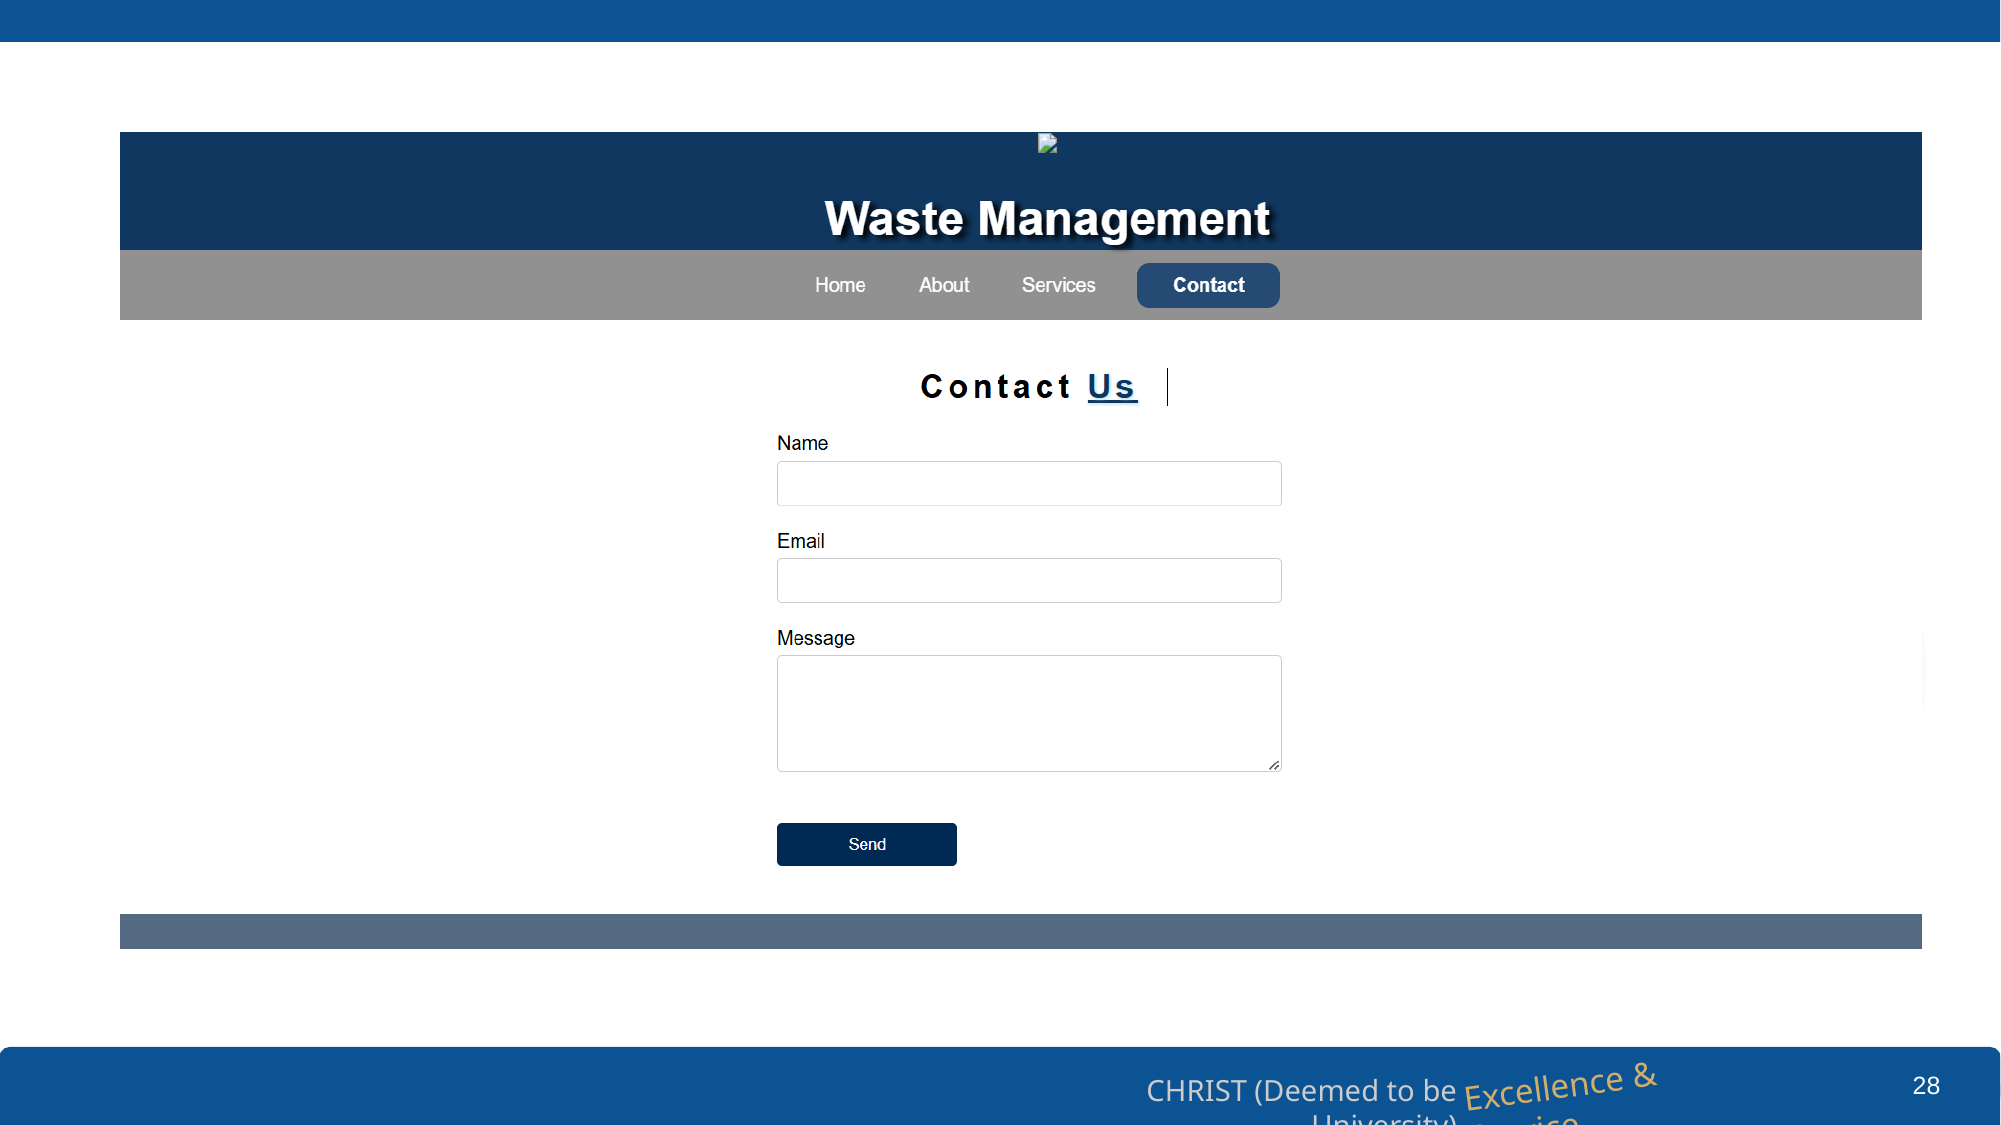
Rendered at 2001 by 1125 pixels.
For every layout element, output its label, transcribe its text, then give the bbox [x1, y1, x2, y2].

picture [119, 132, 1922, 949]
slide_number ‹#› [1840, 1051, 1961, 1118]
